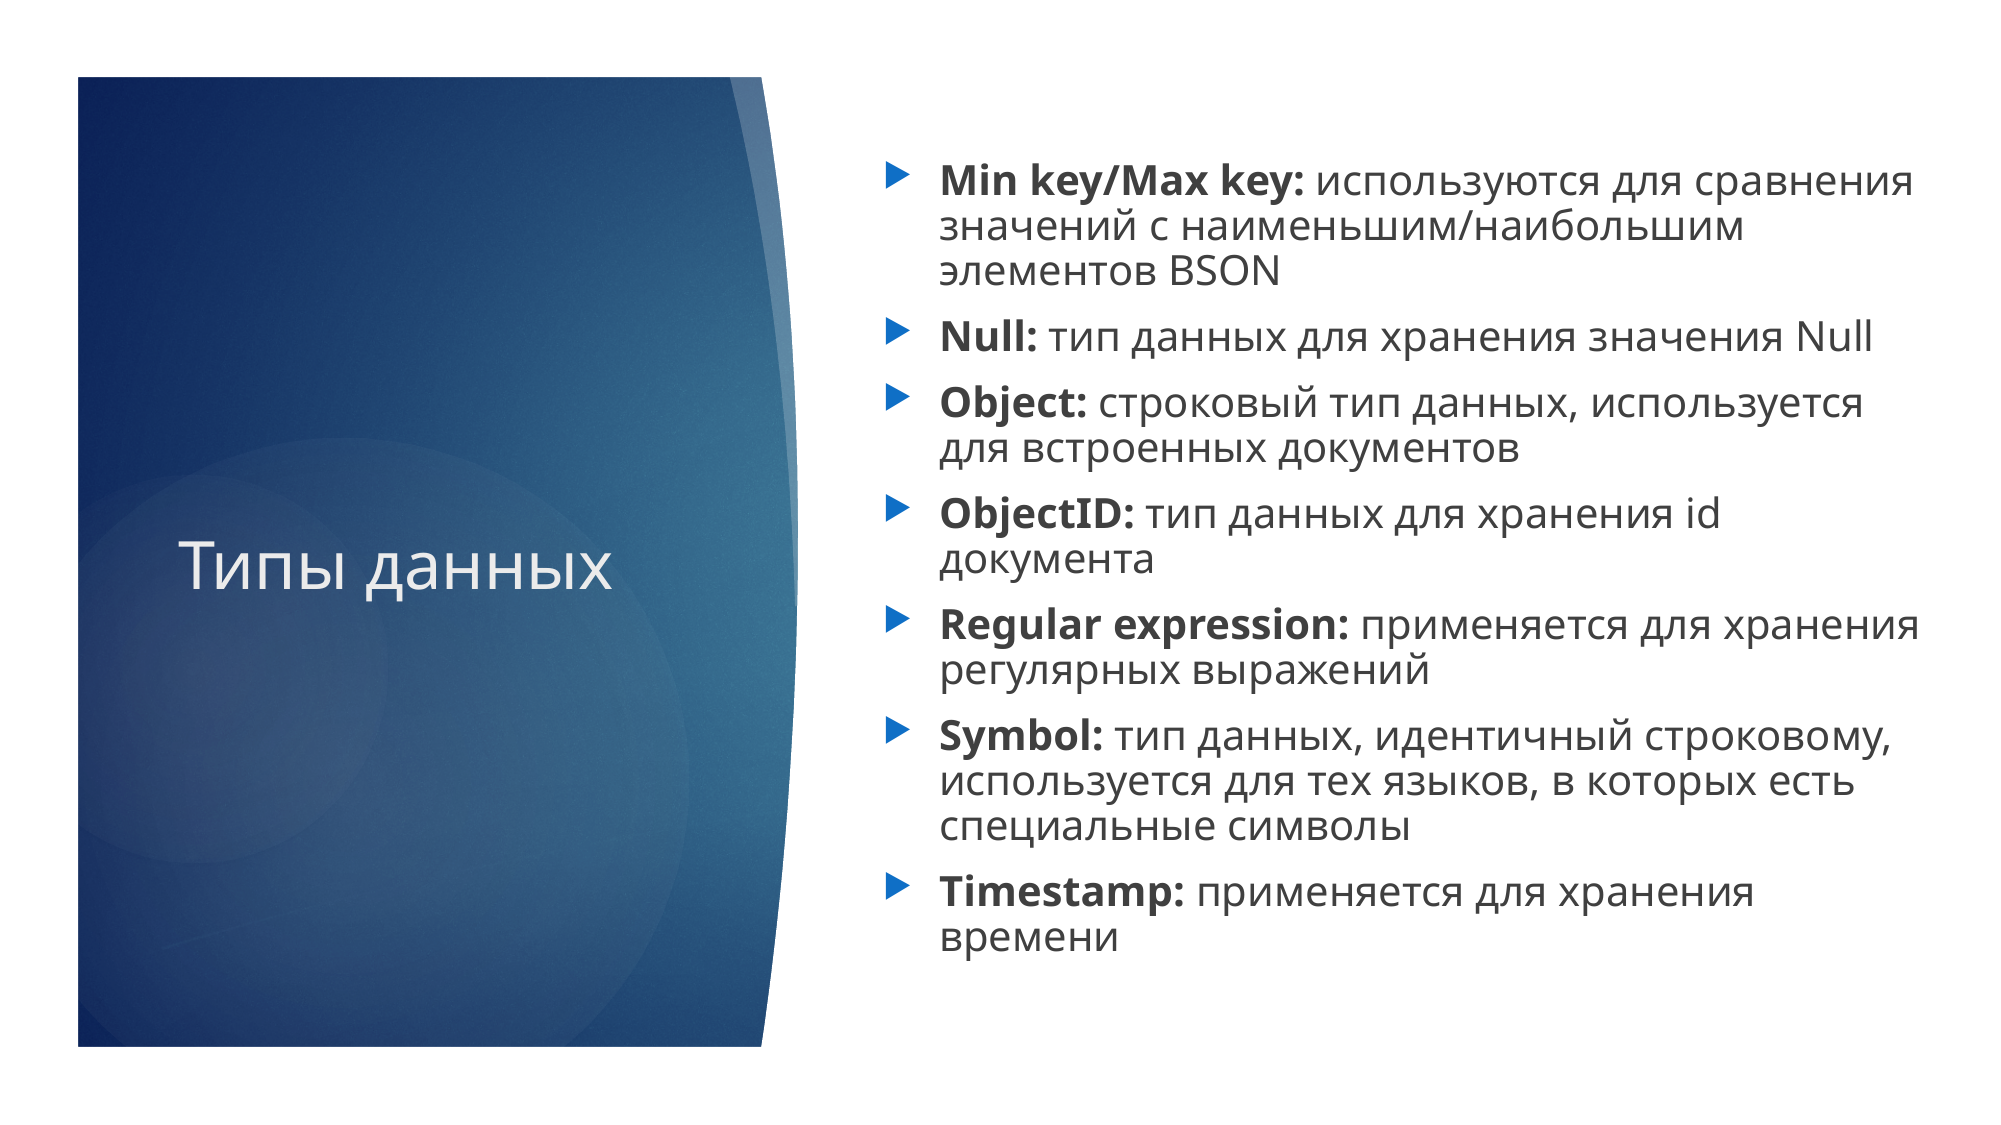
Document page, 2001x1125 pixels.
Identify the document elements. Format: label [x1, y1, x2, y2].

text_box [0, 0, 2000, 1125]
